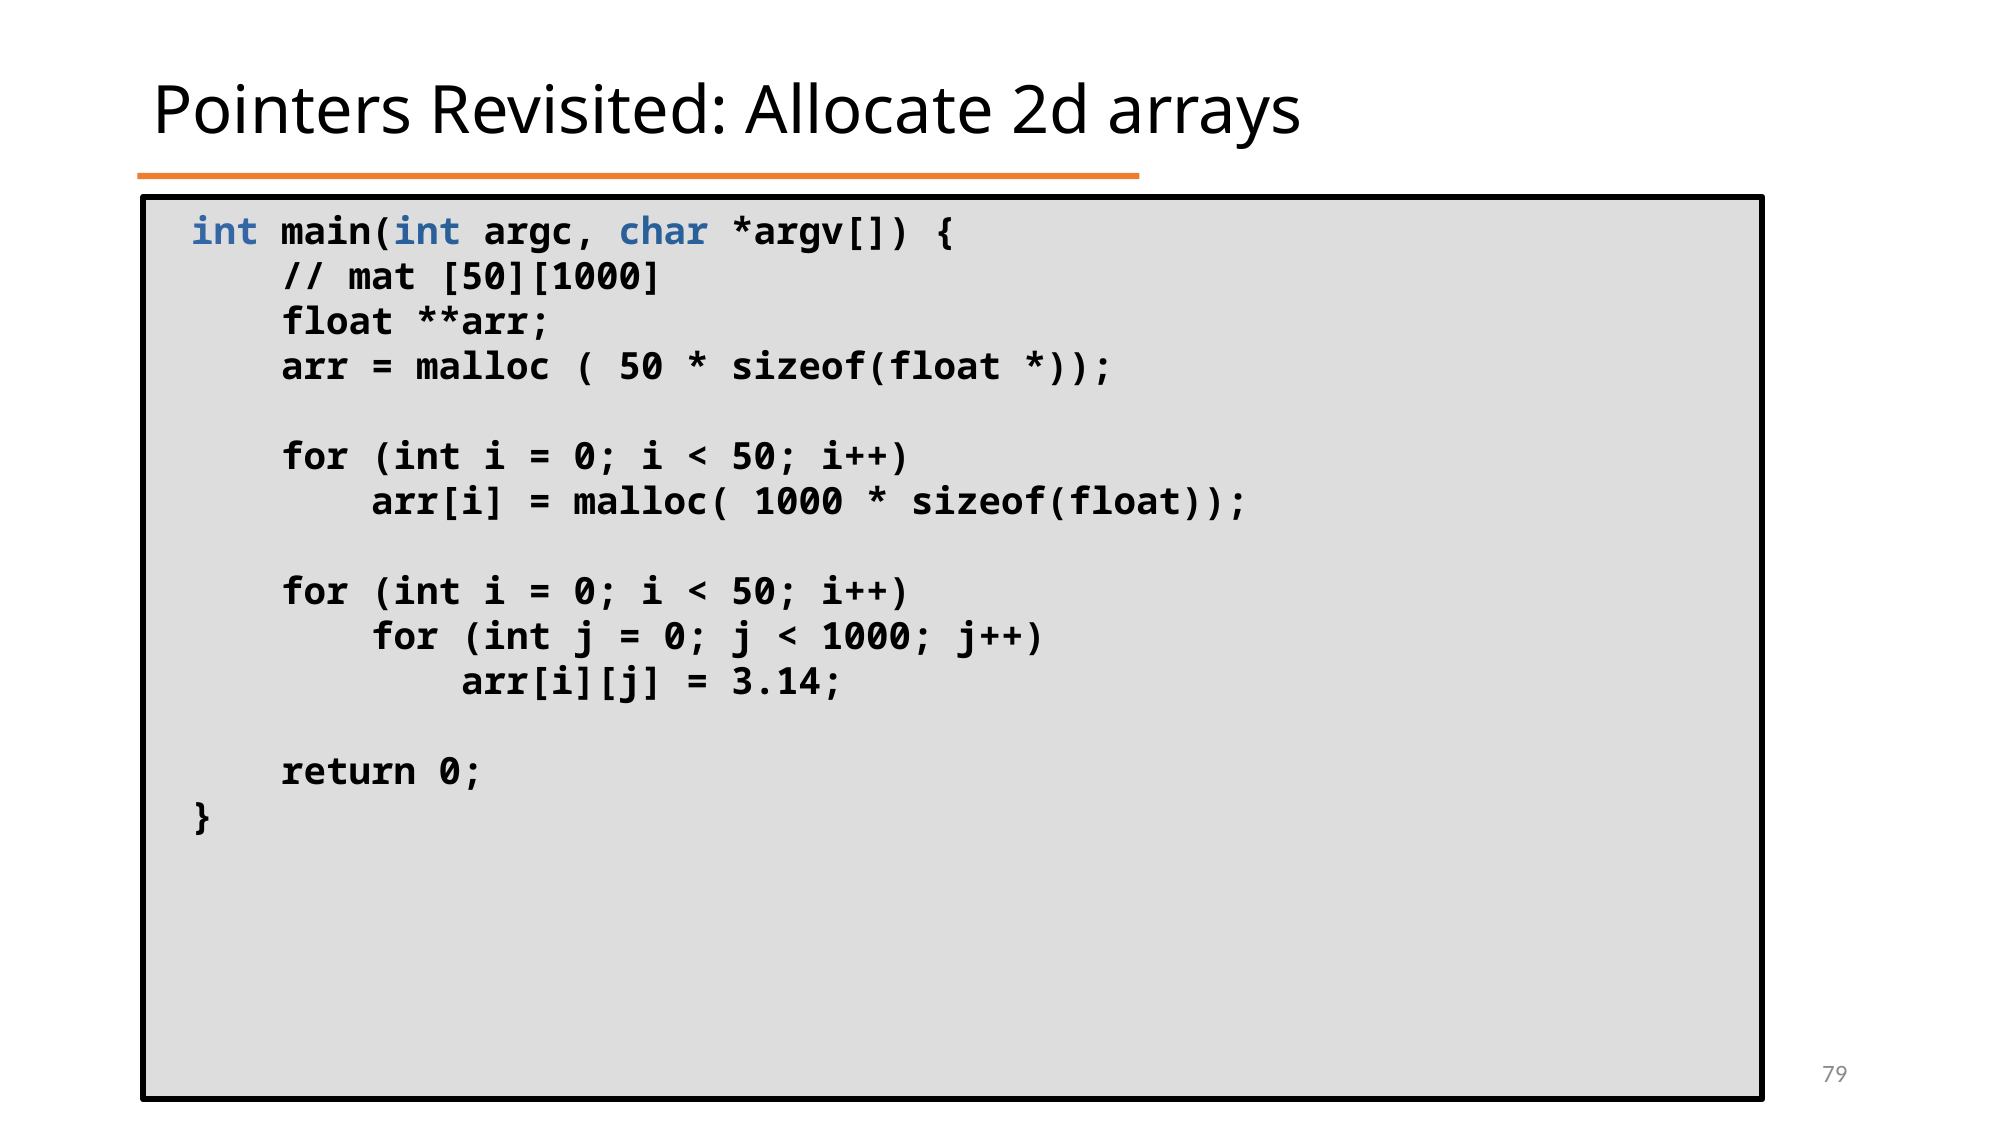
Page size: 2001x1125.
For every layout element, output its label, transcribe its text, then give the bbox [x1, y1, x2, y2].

text_box Pointers Revisited: Allocate 2d arrays [137, 2, 1863, 221]
text_box int main(int argc, char *argv[]) { // mat [50][1000] float **arr; arr = malloc ( 50 * sizeof(float *)); for (int i = 0; i < 50; i++) arr[i] = malloc( 1000 * sizeof(float)); for (int i = 0; i < 50; i++) for (int j = 0; j < 1000; j++) arr[i][j] = 3.14; return 0; } [143, 196, 1763, 1100]
text_box 3 [1412, 1042, 1863, 1103]
